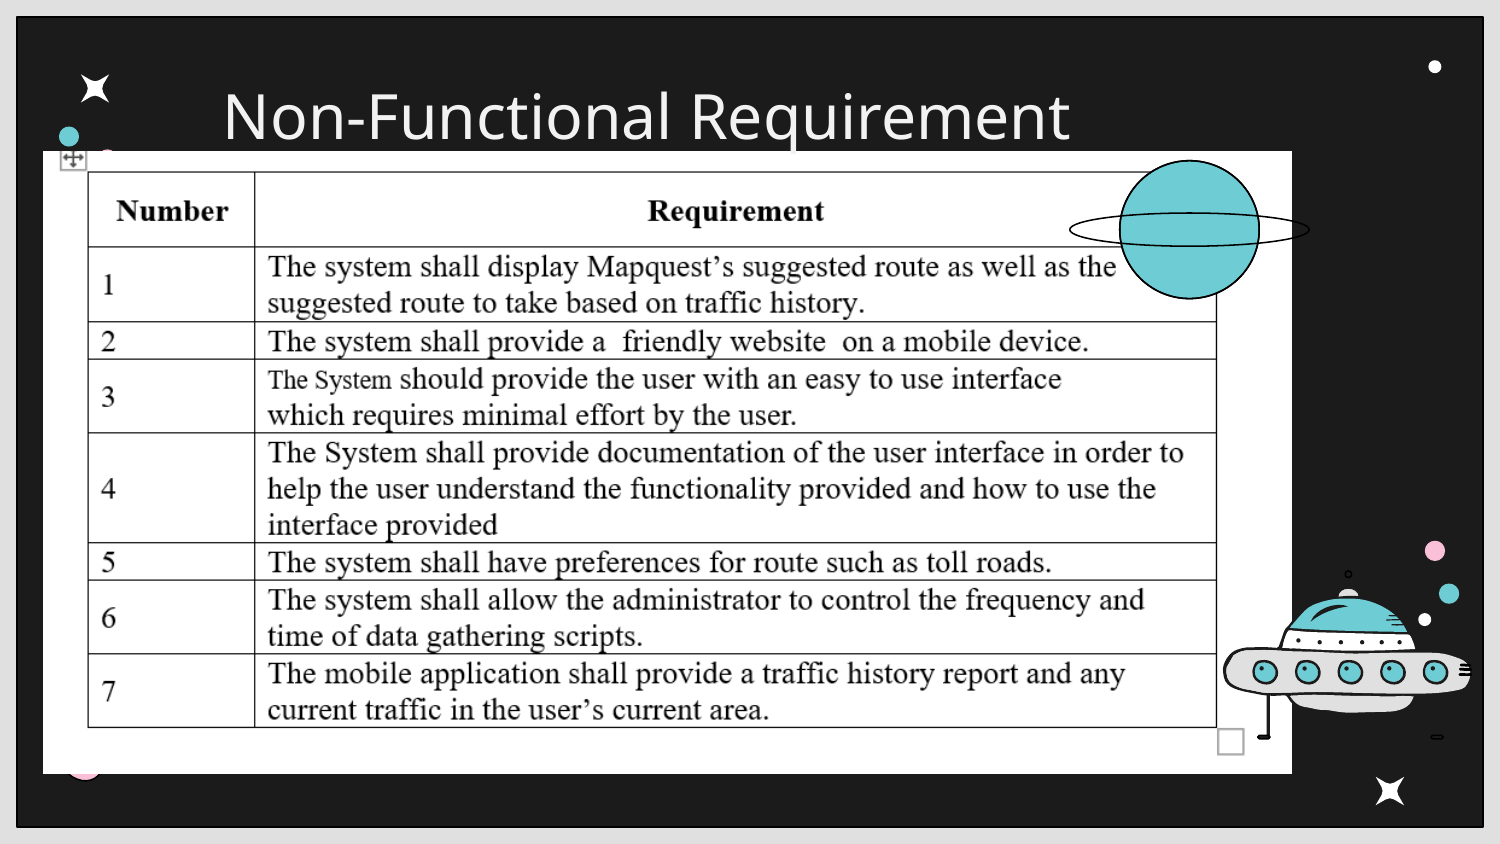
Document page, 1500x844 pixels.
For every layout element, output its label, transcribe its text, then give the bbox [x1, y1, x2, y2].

picture [43, 151, 1292, 775]
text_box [1221, 570, 1475, 739]
text_box Non-Functional Requirement [208, 69, 1405, 160]
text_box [1069, 160, 1310, 299]
